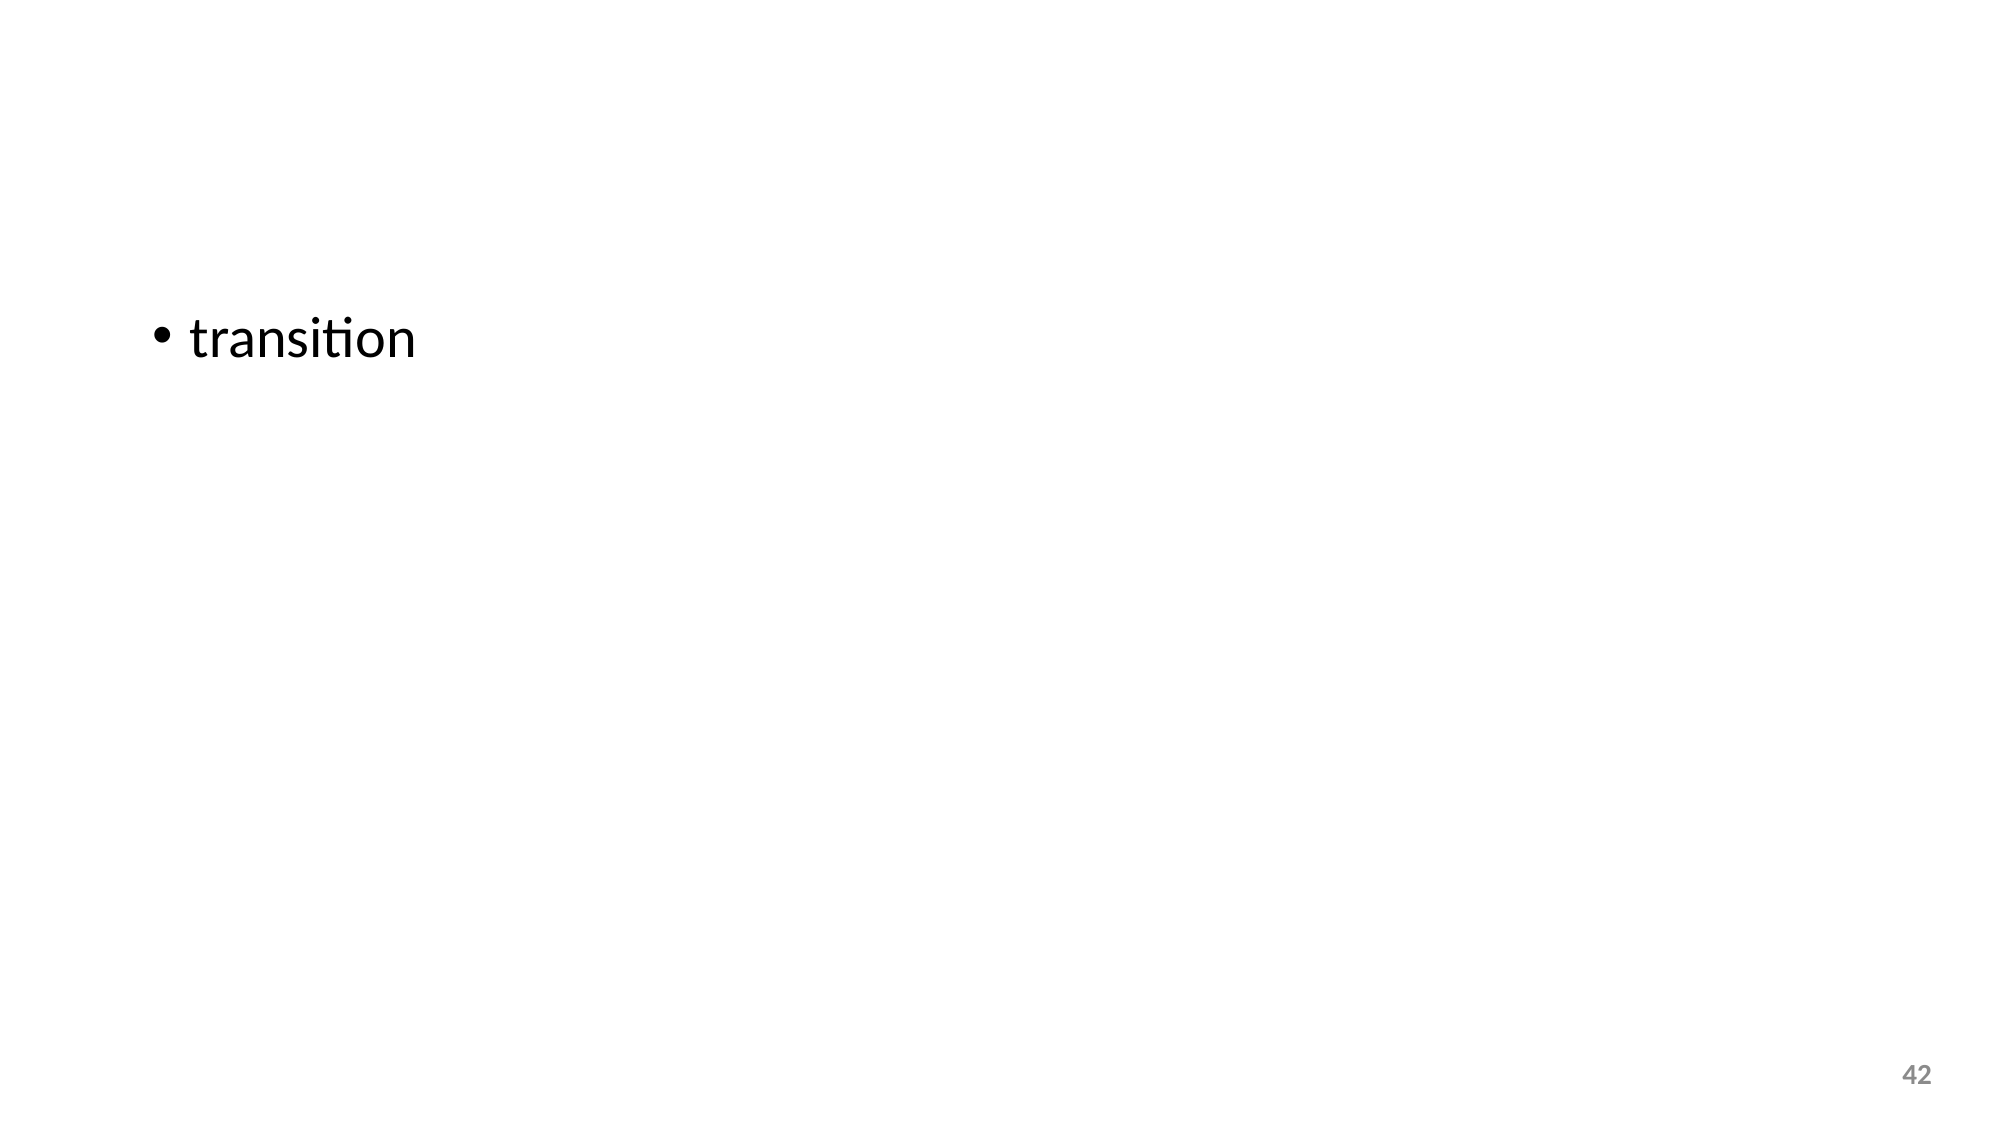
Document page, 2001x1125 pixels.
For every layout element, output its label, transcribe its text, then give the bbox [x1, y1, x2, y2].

list transition [137, 299, 1863, 1014]
slide_number 42 [1496, 1042, 1947, 1103]
